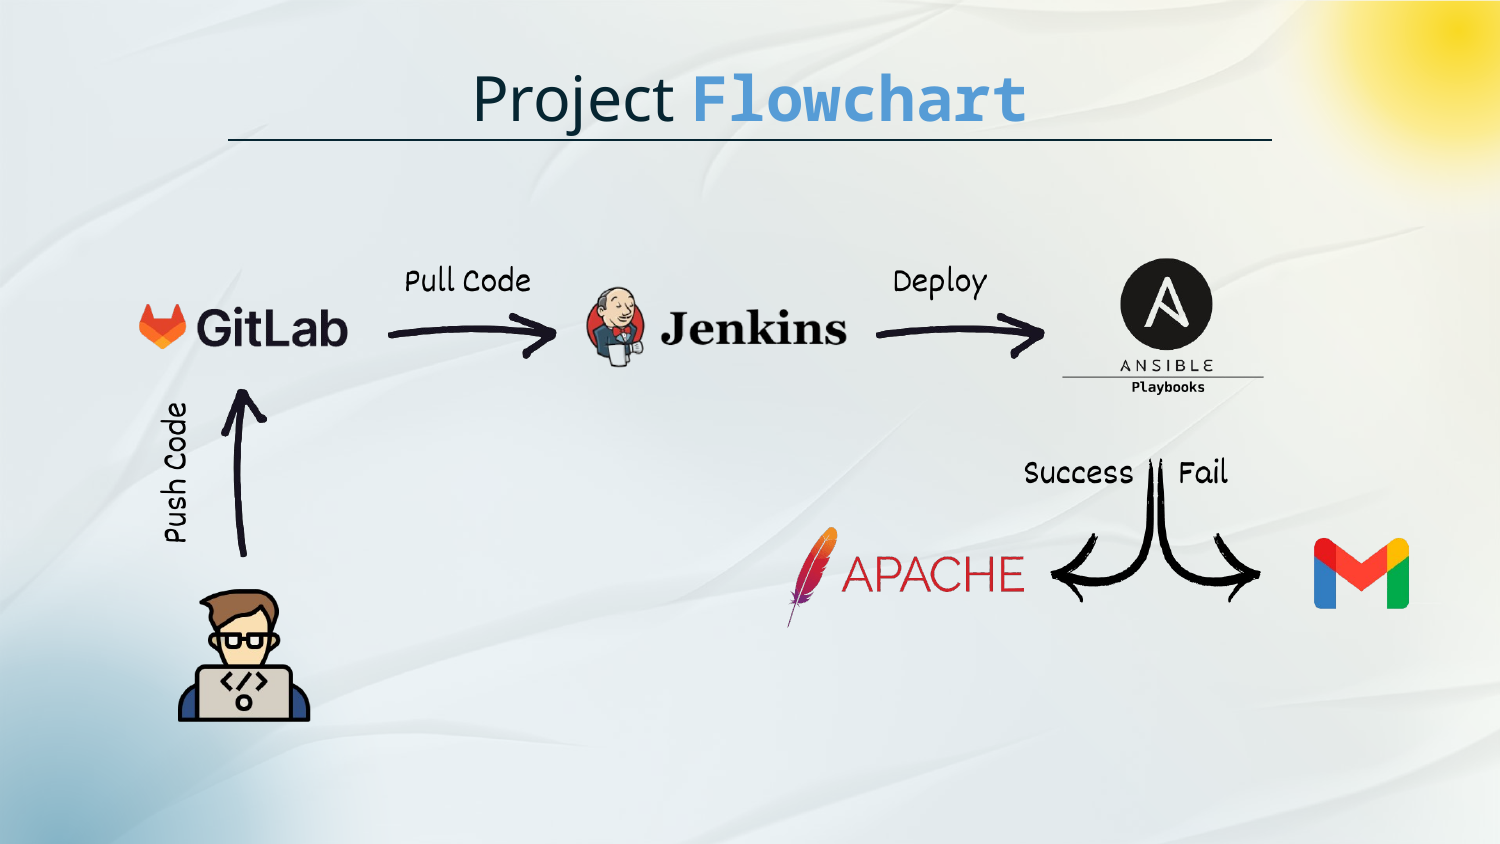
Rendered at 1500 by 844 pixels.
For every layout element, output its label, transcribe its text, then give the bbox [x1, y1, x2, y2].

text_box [119, 96, 1455, 756]
text_box Project Flowchart [119, 58, 1381, 96]
